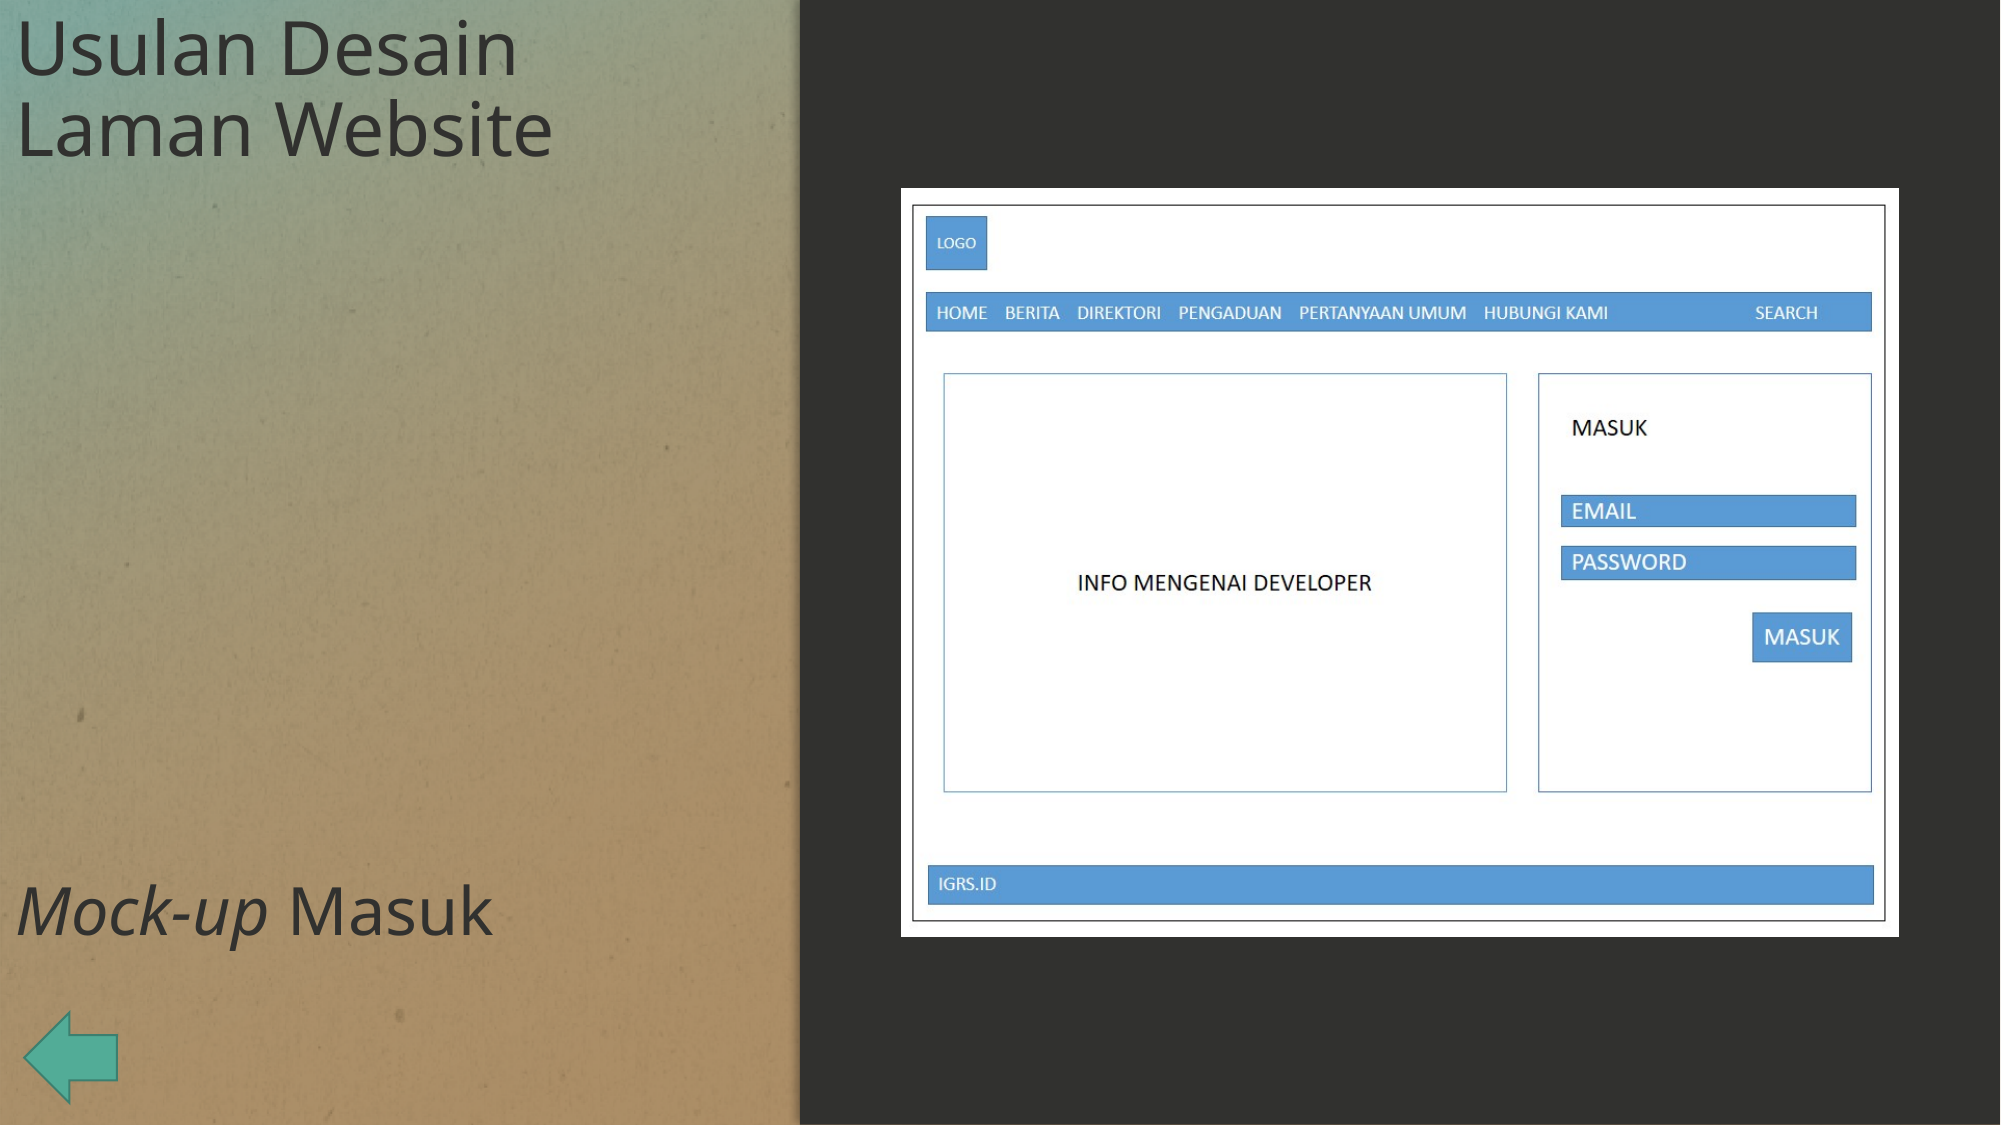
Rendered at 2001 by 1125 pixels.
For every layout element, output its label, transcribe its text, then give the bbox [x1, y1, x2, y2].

title Usulan Desain Laman Website [0, 0, 794, 181]
picture [0, 0, 799, 1125]
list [901, 188, 1899, 937]
list Mock-up Masuk [0, 869, 601, 1125]
text_box [22, 1010, 118, 1106]
